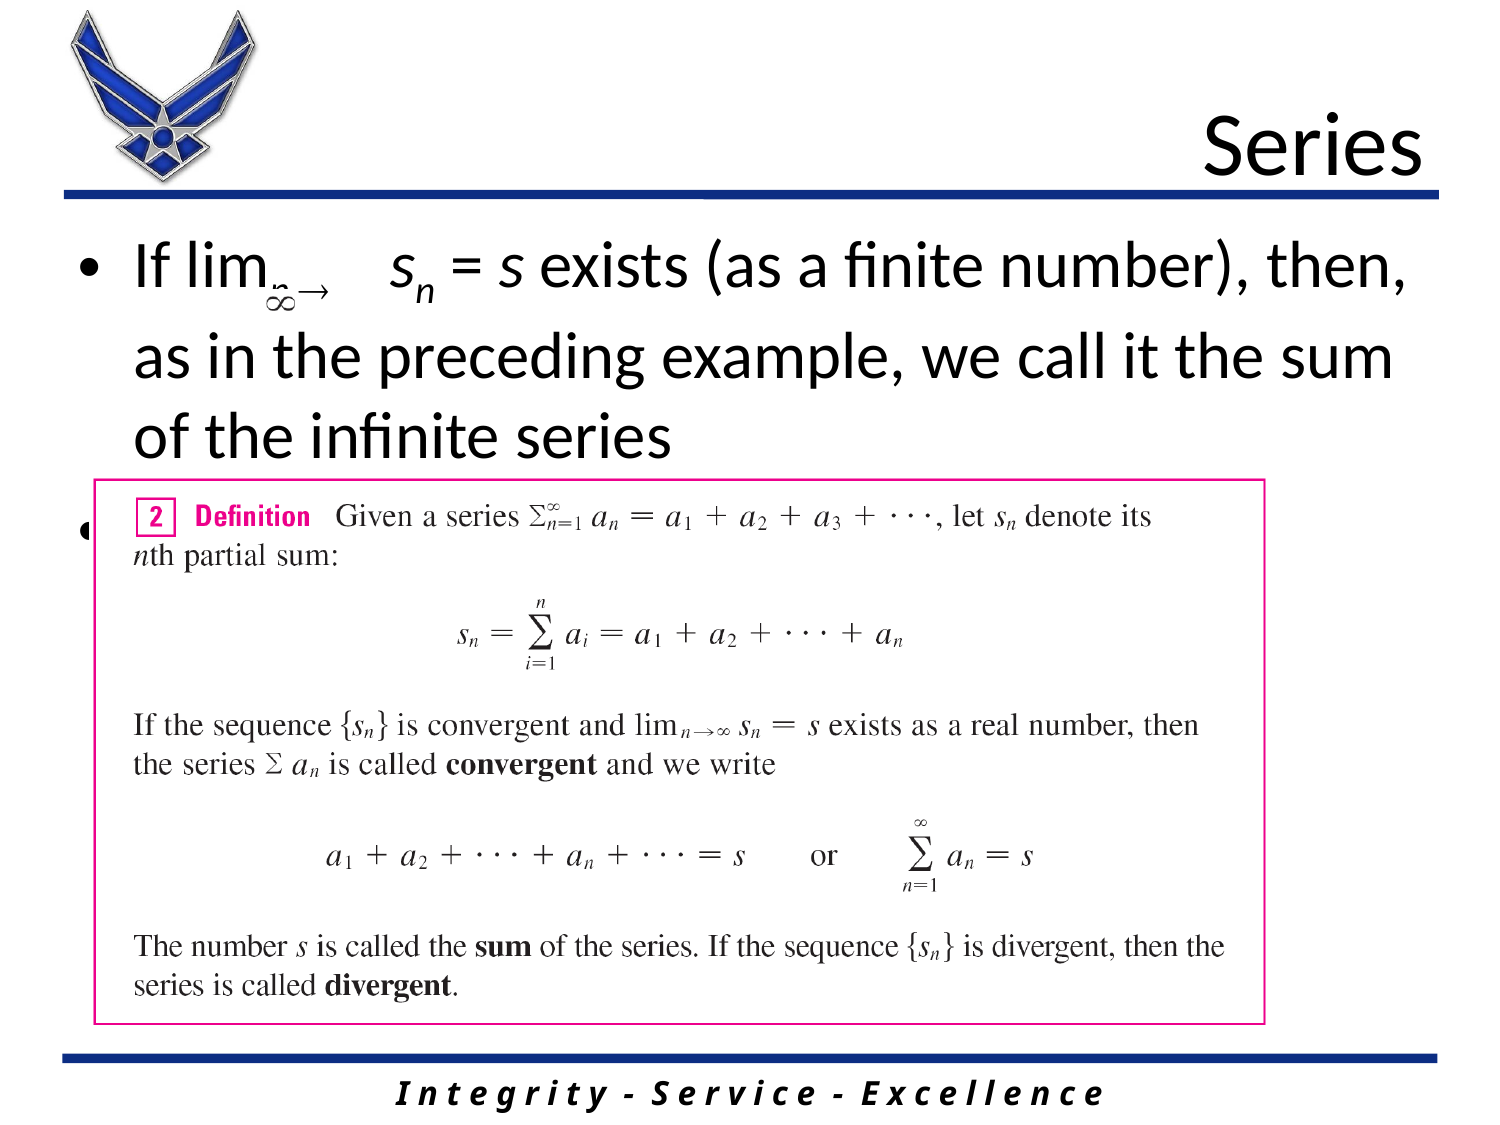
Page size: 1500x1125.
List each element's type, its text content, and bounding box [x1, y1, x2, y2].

picture [89, 472, 1271, 1031]
picture [260, 289, 298, 313]
picture [65, 5, 261, 188]
list If limn  sn = s exists (as a finite number), then, as in the preceding example, we call it the sum of the infinite series an. [62, 213, 1432, 1043]
title Series [270, 45, 1440, 233]
